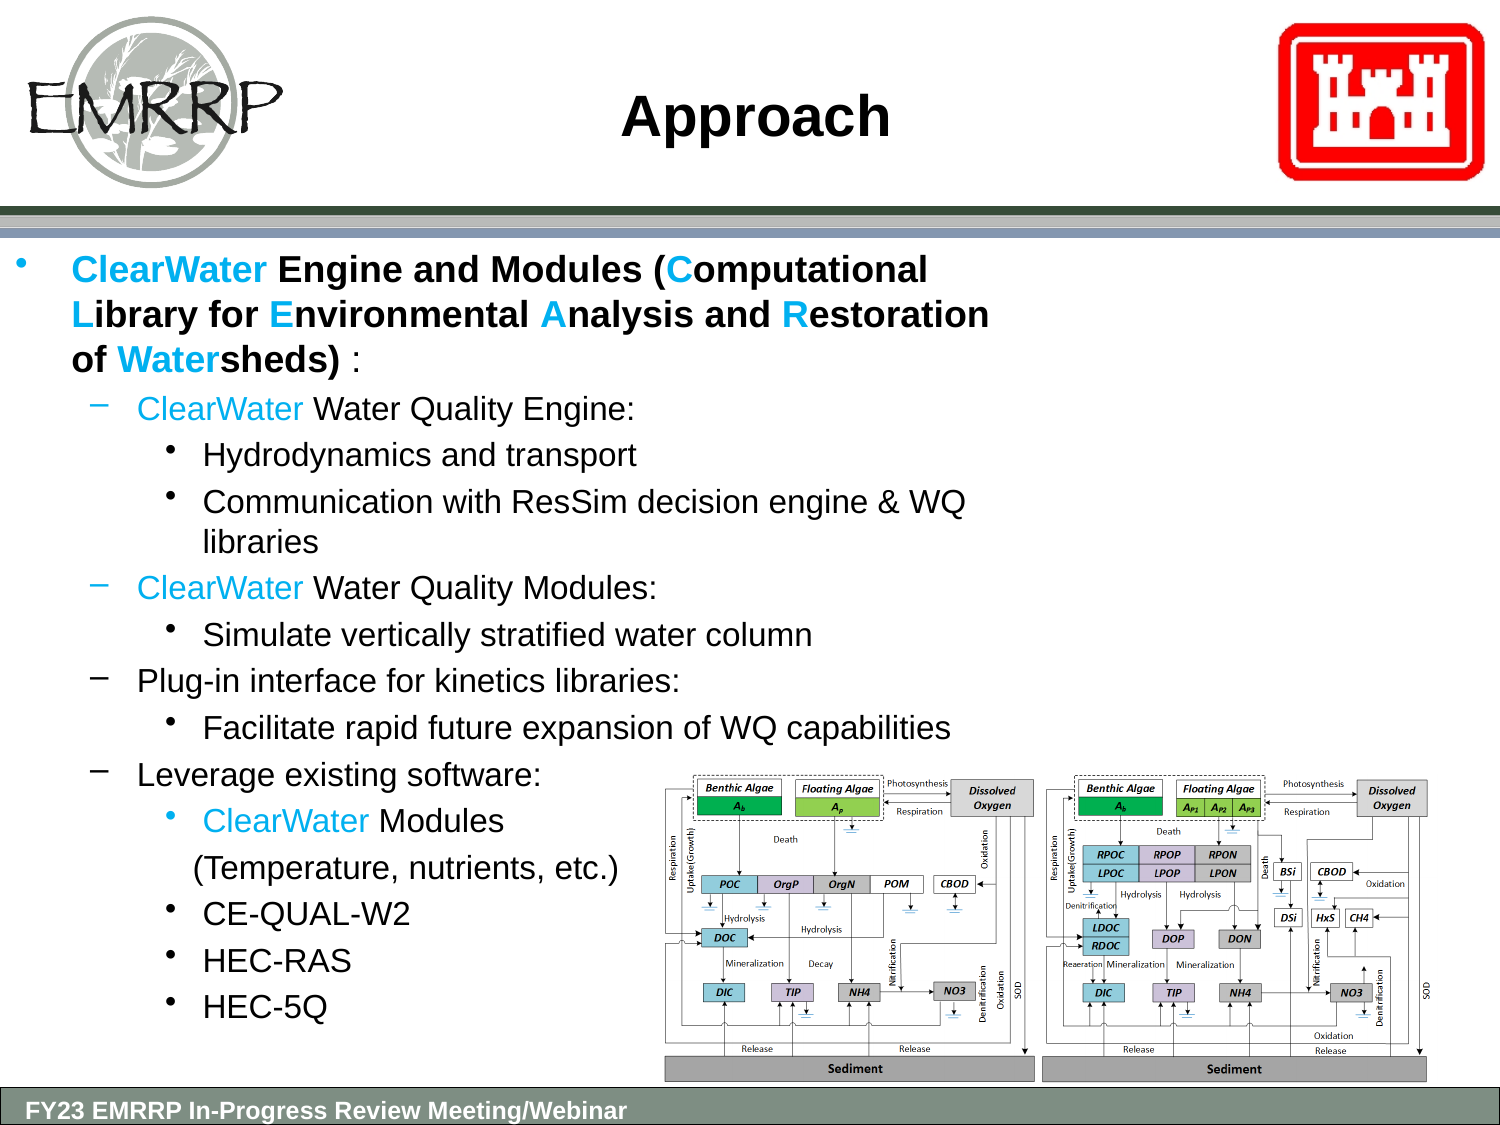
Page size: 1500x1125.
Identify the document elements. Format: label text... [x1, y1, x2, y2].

list ClearWater Engine and Modules (Computational Library for Environmental Analysis and Restoration of Watersheds) : ClearWater Water Quality Engine: Hydrodynamics and transport Communication with ResSim decision engine & WQ libraries ClearWater Water Quality Modules: Simulate vertically stratified water column Plug-in interface for kinetics libraries: Facilitate rapid future expansion of WQ capabilities Leverage existing software: ClearWater Modules (Temperature, nutrients, etc.) CE-QUAL-W2 HEC-RAS HEC-5Q [0, 237, 1013, 913]
title Approach [274, 11, 1238, 216]
picture [24, 12, 274, 191]
picture [1275, 21, 1488, 183]
picture [662, 774, 1438, 1085]
picture [0, 206, 1500, 238]
